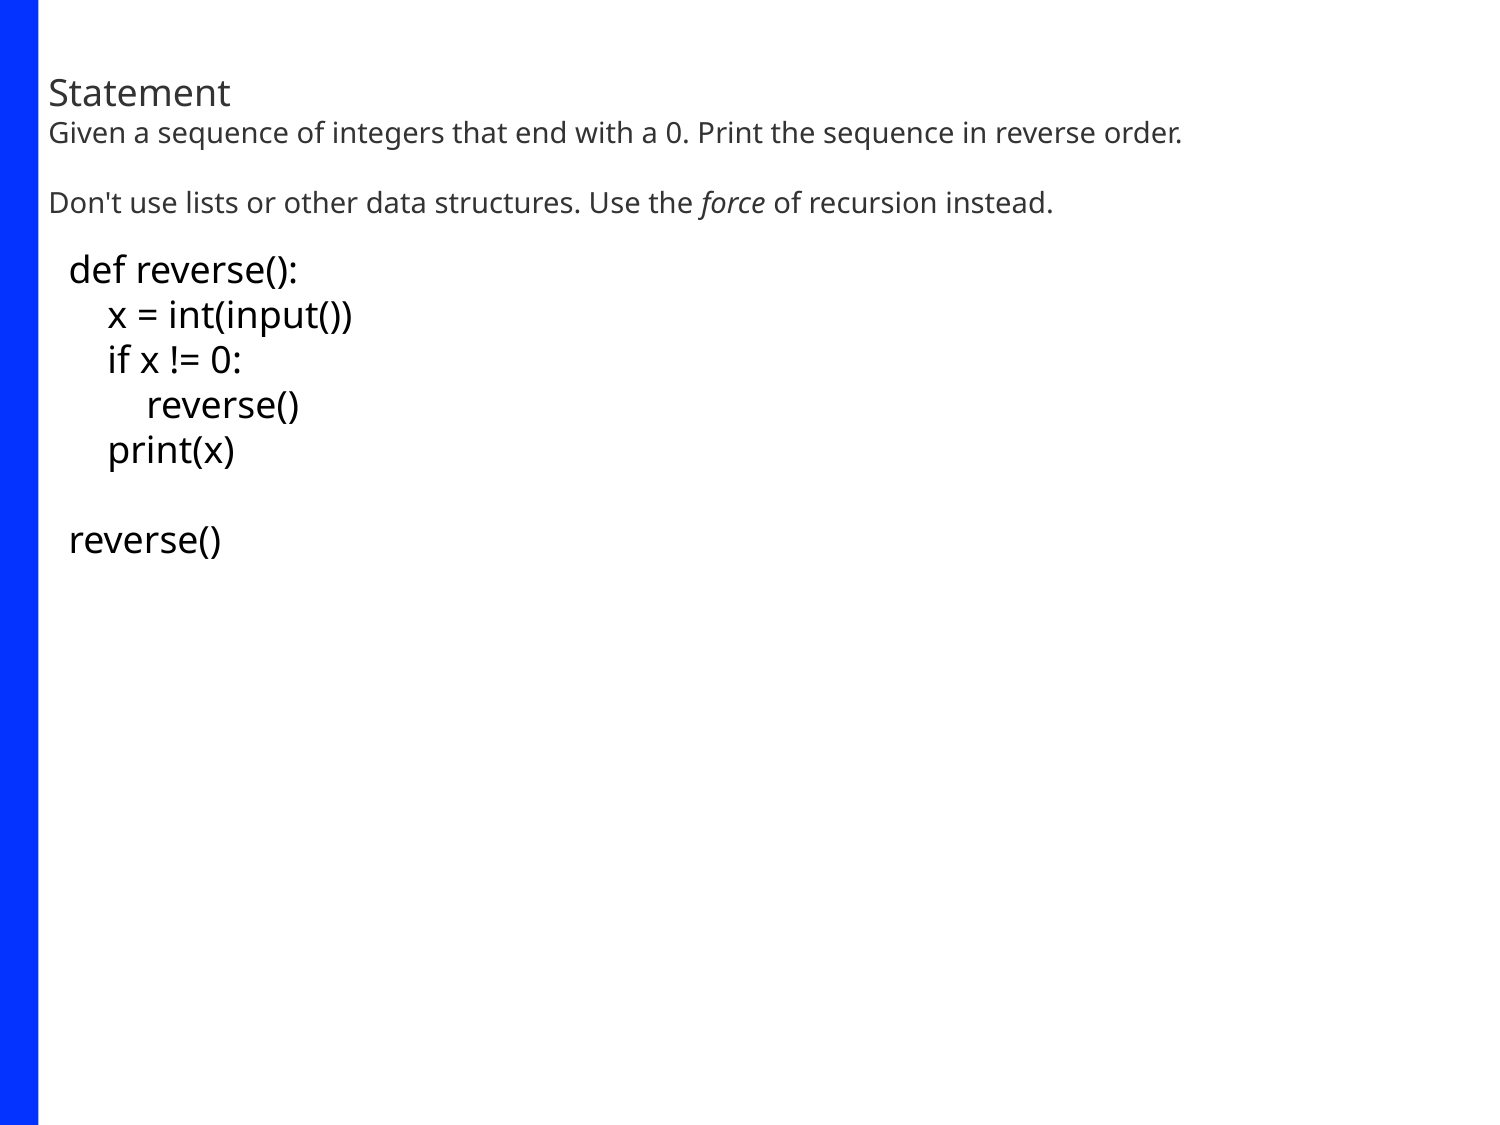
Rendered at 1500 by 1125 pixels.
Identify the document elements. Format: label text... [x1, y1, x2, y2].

text_box Statement Given a sequence of integers that end with a 0. Print the sequence in reverse order. Don't use lists or other data structures. Use the force of recursion instead. [40, 61, 1192, 227]
text_box def reverse(): x = int(input()) if x != 0: reverse() print(x) reverse() [60, 238, 360, 569]
